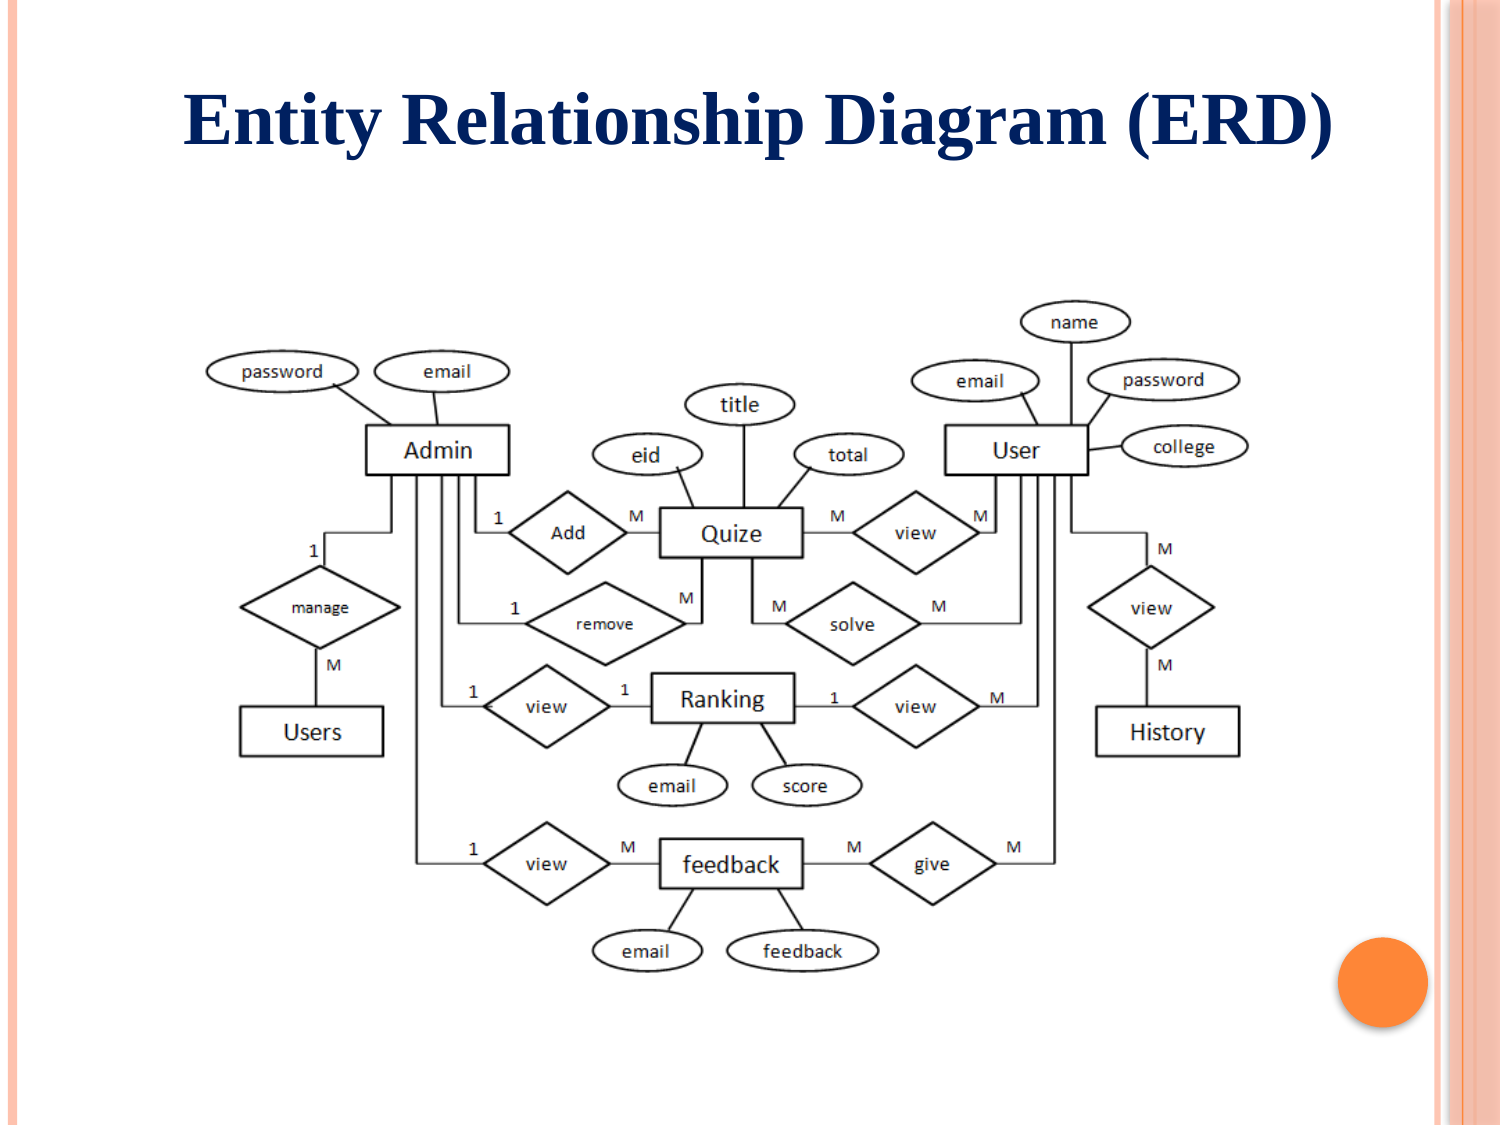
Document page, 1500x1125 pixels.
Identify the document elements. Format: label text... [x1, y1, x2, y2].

picture [149, 274, 1288, 988]
text_box Entity Relationship Diagram (ERD) [168, 62, 1370, 168]
